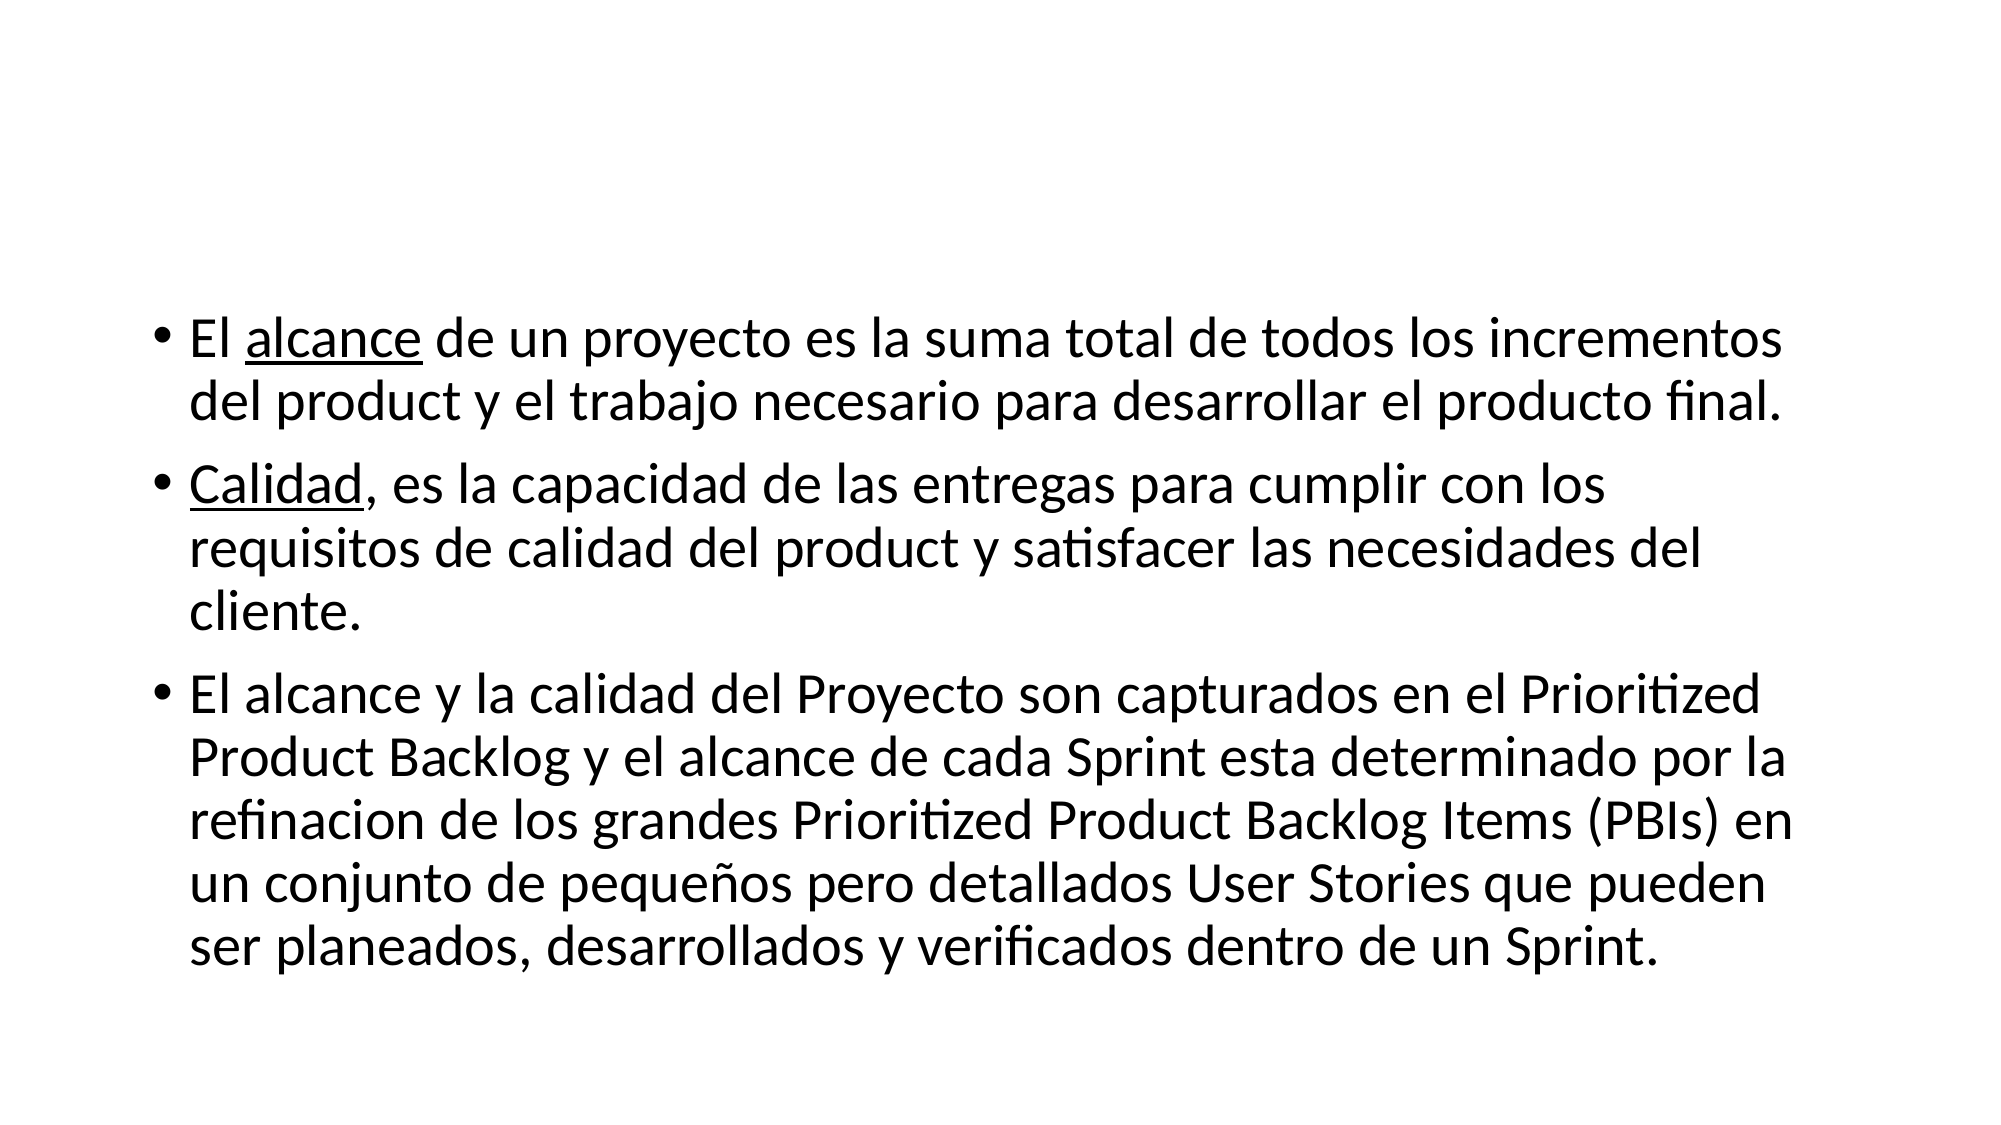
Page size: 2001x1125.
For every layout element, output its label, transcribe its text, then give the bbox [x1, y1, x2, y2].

list El alcance de un proyecto es la suma total de todos los incrementos del product y el trabajo necesario para desarrollar el producto final. Calidad, es la capacidad de las entregas para cumplir con los requisitos de calidad del product y satisfacer las necesidades del cliente. El alcance y la calidad del Proyecto son capturados en el Prioritized Product Backlog y el alcance de cada Sprint esta determinado por la refinacion de los grandes Prioritized Product Backlog Items (PBIs) en un conjunto de pequeños pero detallados User Stories que pueden ser planeados, desarrollados y verificados dentro de un Sprint. [137, 299, 1863, 1014]
